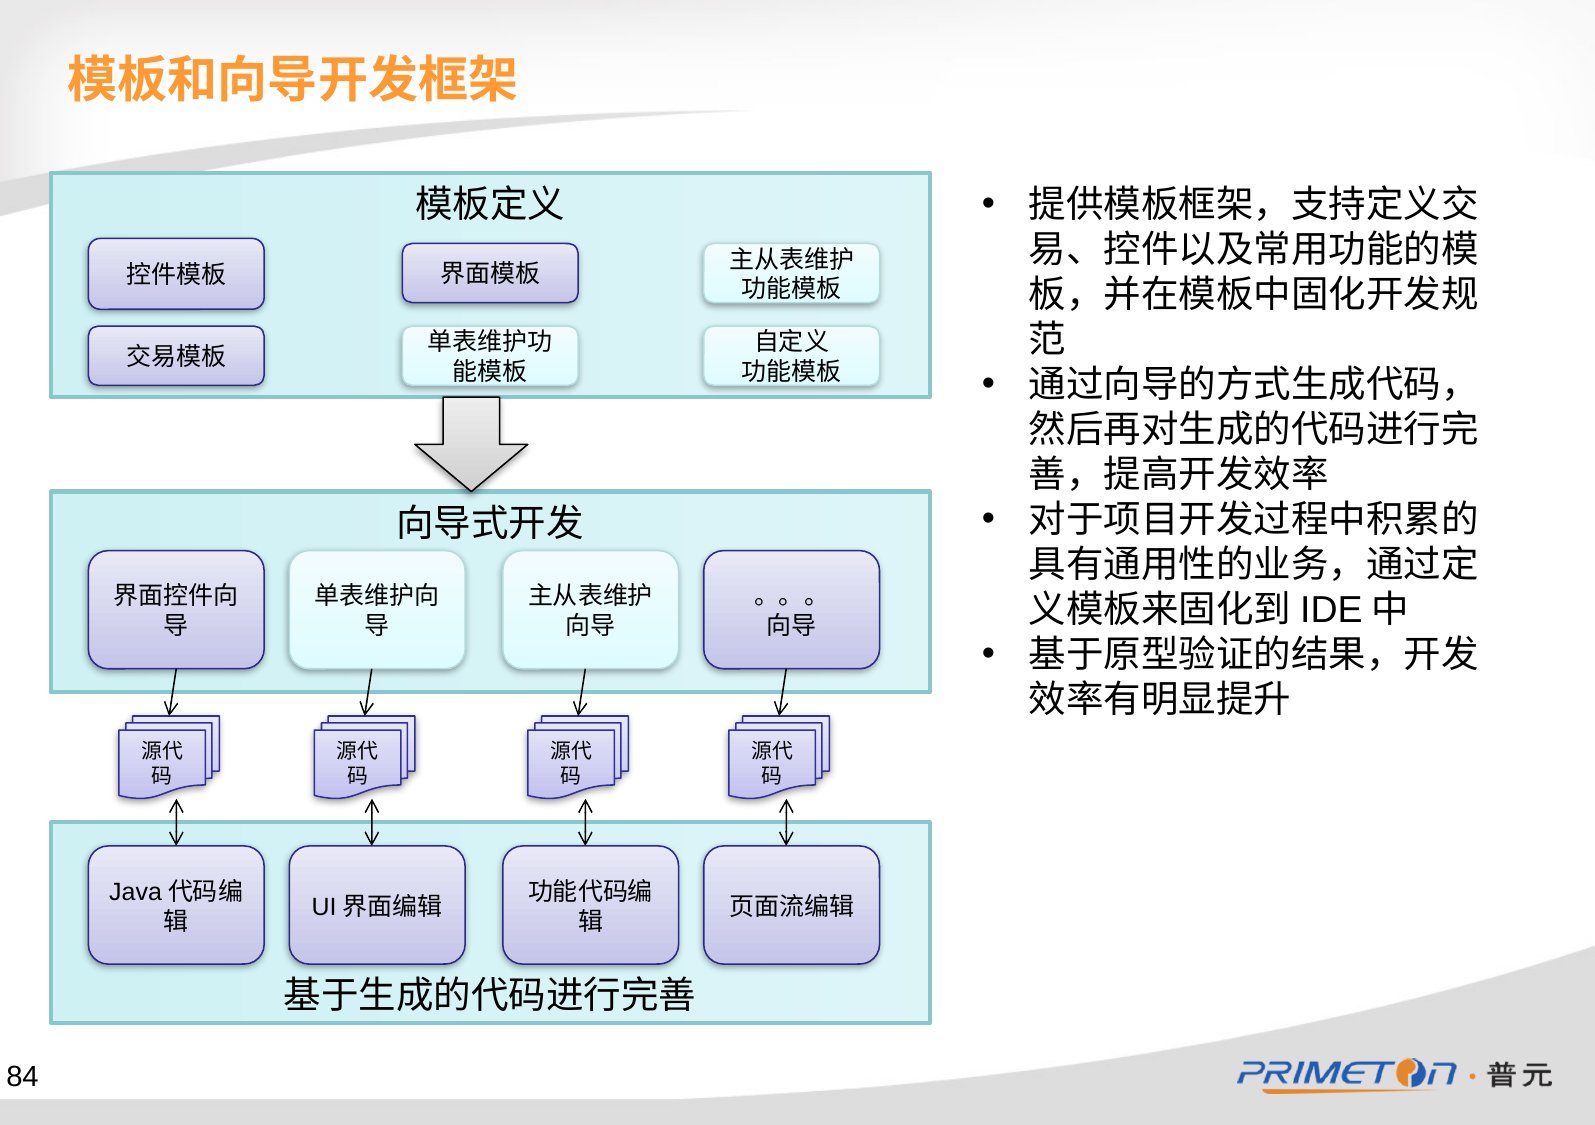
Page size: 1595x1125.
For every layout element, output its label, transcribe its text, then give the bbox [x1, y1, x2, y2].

picture [0, 0, 1595, 1125]
text_box 界面模板 [401, 242, 579, 304]
text_box 控件模板 [87, 237, 265, 311]
text_box 源代码 [728, 715, 831, 800]
text_box 单表维护向导 [288, 549, 466, 670]
slide_number 84 [0, 1049, 67, 1101]
text_box 基于生成的代码进行完善 [49, 820, 932, 1025]
text_box 自定义 功能模板 [702, 325, 881, 387]
text_box 模板定义 [49, 171, 932, 399]
text_box 向导式开发 [49, 489, 932, 694]
text_box [414, 396, 529, 493]
text_box 。。。 向导 [702, 549, 881, 670]
text_box 界面控件向导 [87, 549, 265, 670]
text_box 提供模板框架，支持定义交易、控件以及常用功能的模板，并在模板中固化开发规范 通过向导的方式生成代码，然后再对生成的代码进行完善，提高开发效率 对于项目开发过程中积累的具有通用性的业务，通过定义模板来固化到IDE中 基于原型验证的结果，开发效率有明显提升 [967, 172, 1523, 728]
text_box 单表维护功能模板 [401, 325, 579, 387]
text_box 主从表维护向导 [502, 549, 680, 670]
text_box 源代码 [527, 715, 630, 800]
text_box 页面流编辑 [702, 845, 881, 965]
text_box 主从表维护功能模板 [702, 242, 881, 304]
text_box 源代码 [118, 715, 221, 800]
text_box 模板和向导开发框架 [52, 31, 1489, 124]
text_box 功能代码编辑 [502, 845, 680, 965]
text_box 源代码 [313, 715, 416, 800]
text_box Java代码编辑 [87, 845, 265, 965]
text_box UI界面编辑 [288, 845, 466, 965]
text_box 交易模板 [87, 325, 265, 387]
